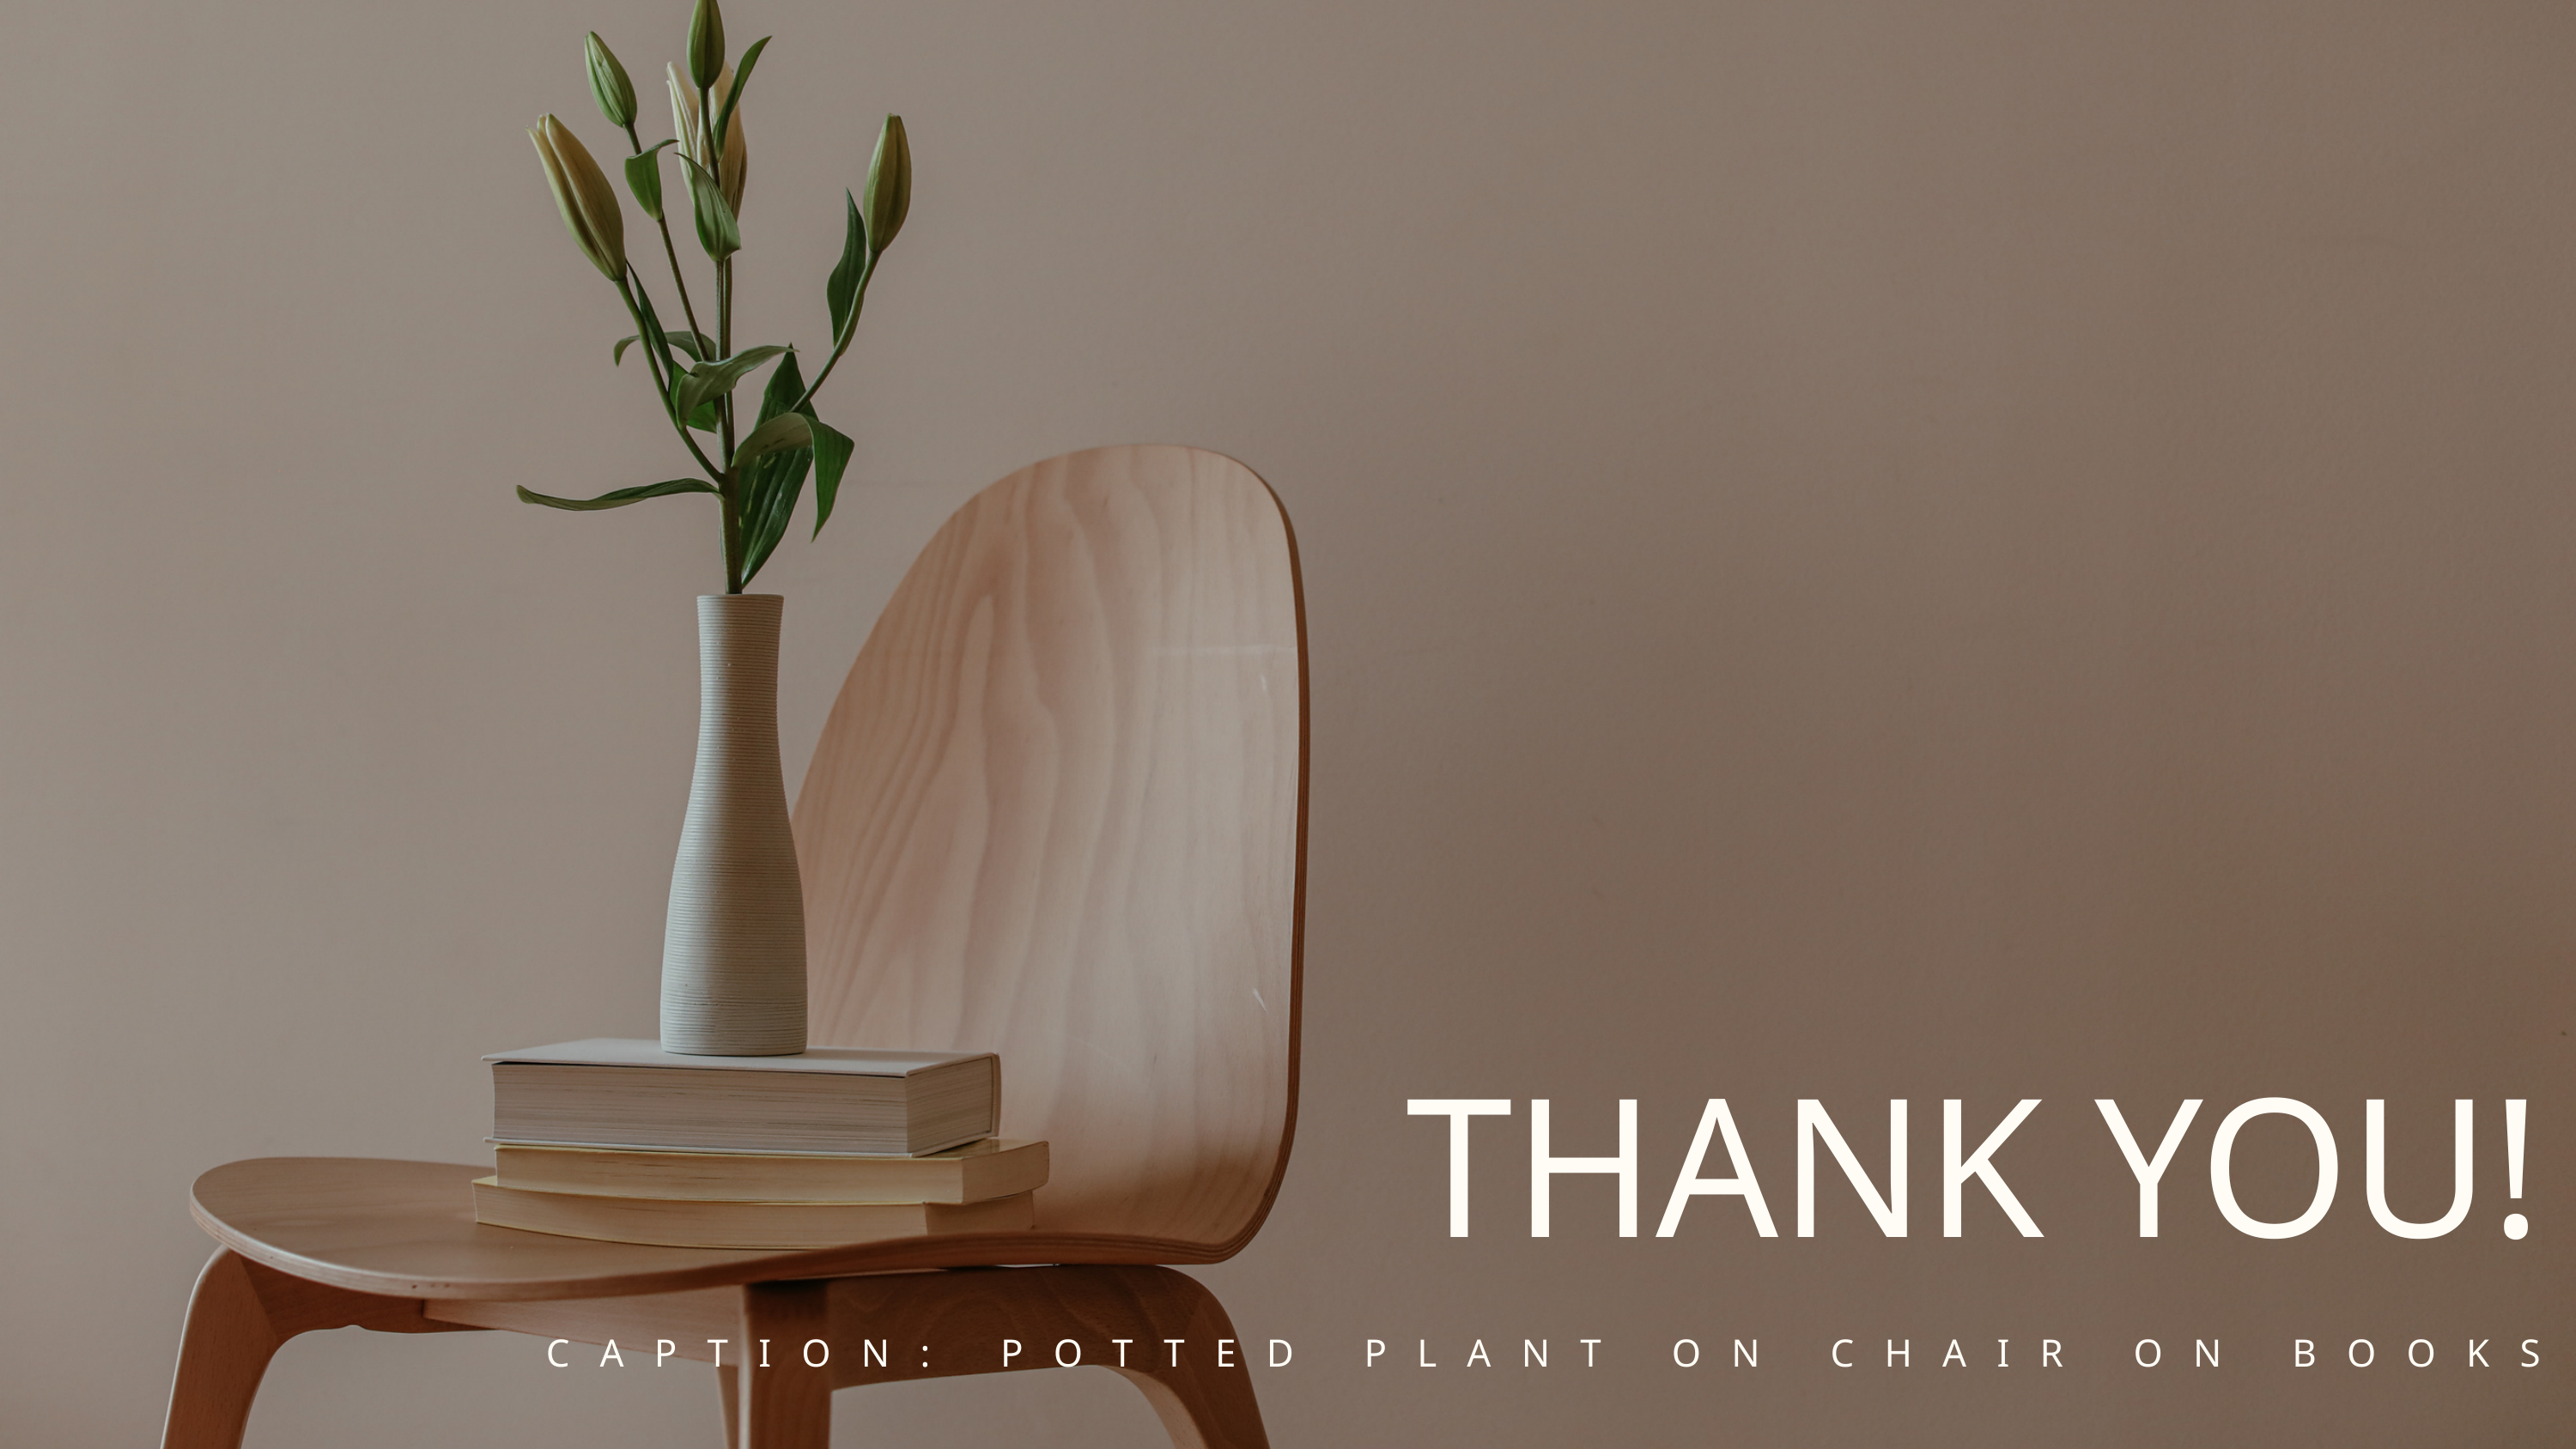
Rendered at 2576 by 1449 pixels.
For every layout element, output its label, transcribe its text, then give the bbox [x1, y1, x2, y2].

text_box CAPTION: POTTED PLANT ON CHAIR ON BOOKS [430, 1321, 2543, 1375]
text_box THANK YOU! [1175, 1005, 2543, 1276]
text_box [0, 0, 2576, 1449]
